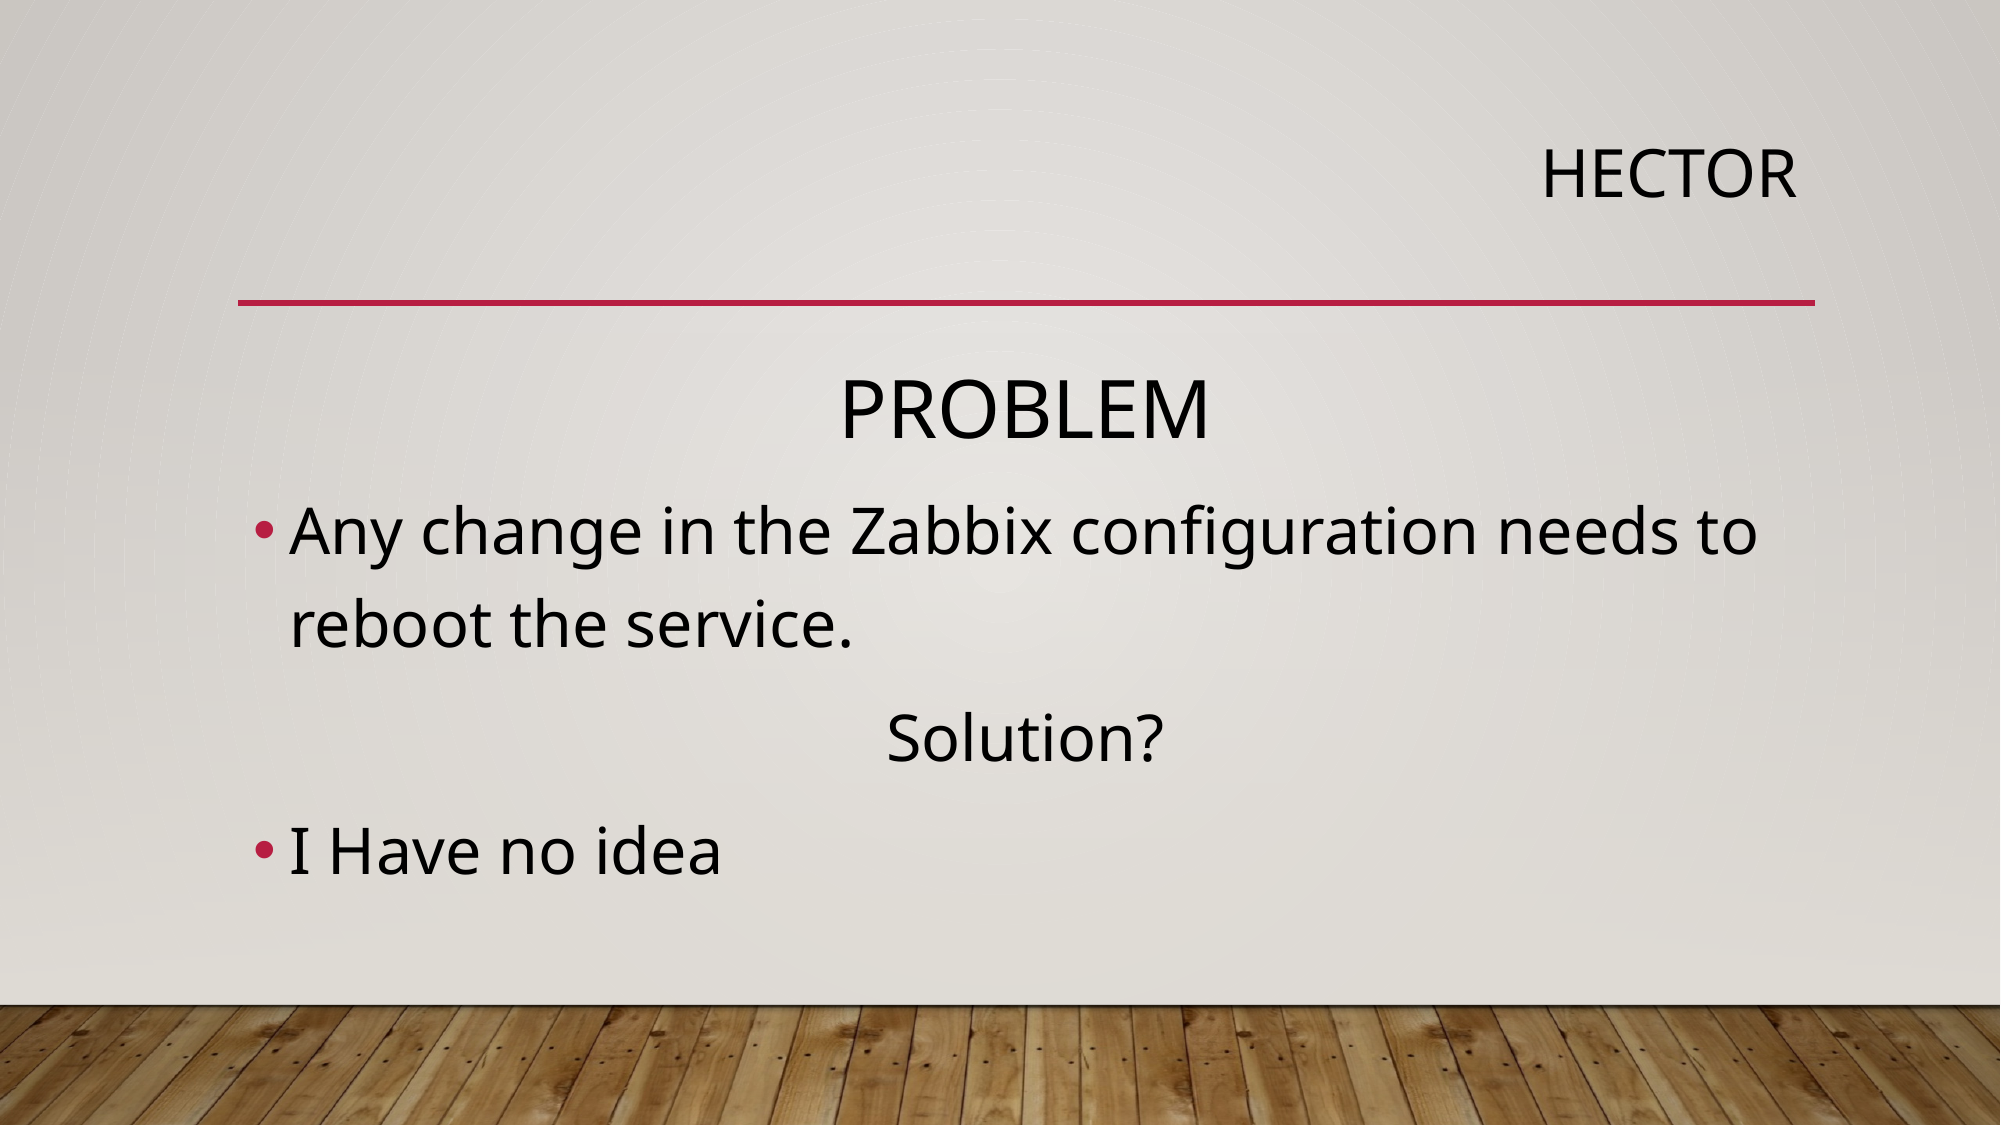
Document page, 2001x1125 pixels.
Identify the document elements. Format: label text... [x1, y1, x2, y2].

title Hector [238, 131, 1814, 305]
list PROBLEM Any change in the Zabbix configuration needs to reboot the service. Solution? I Have no idea [238, 330, 1814, 897]
picture [0, 1005, 2000, 1125]
